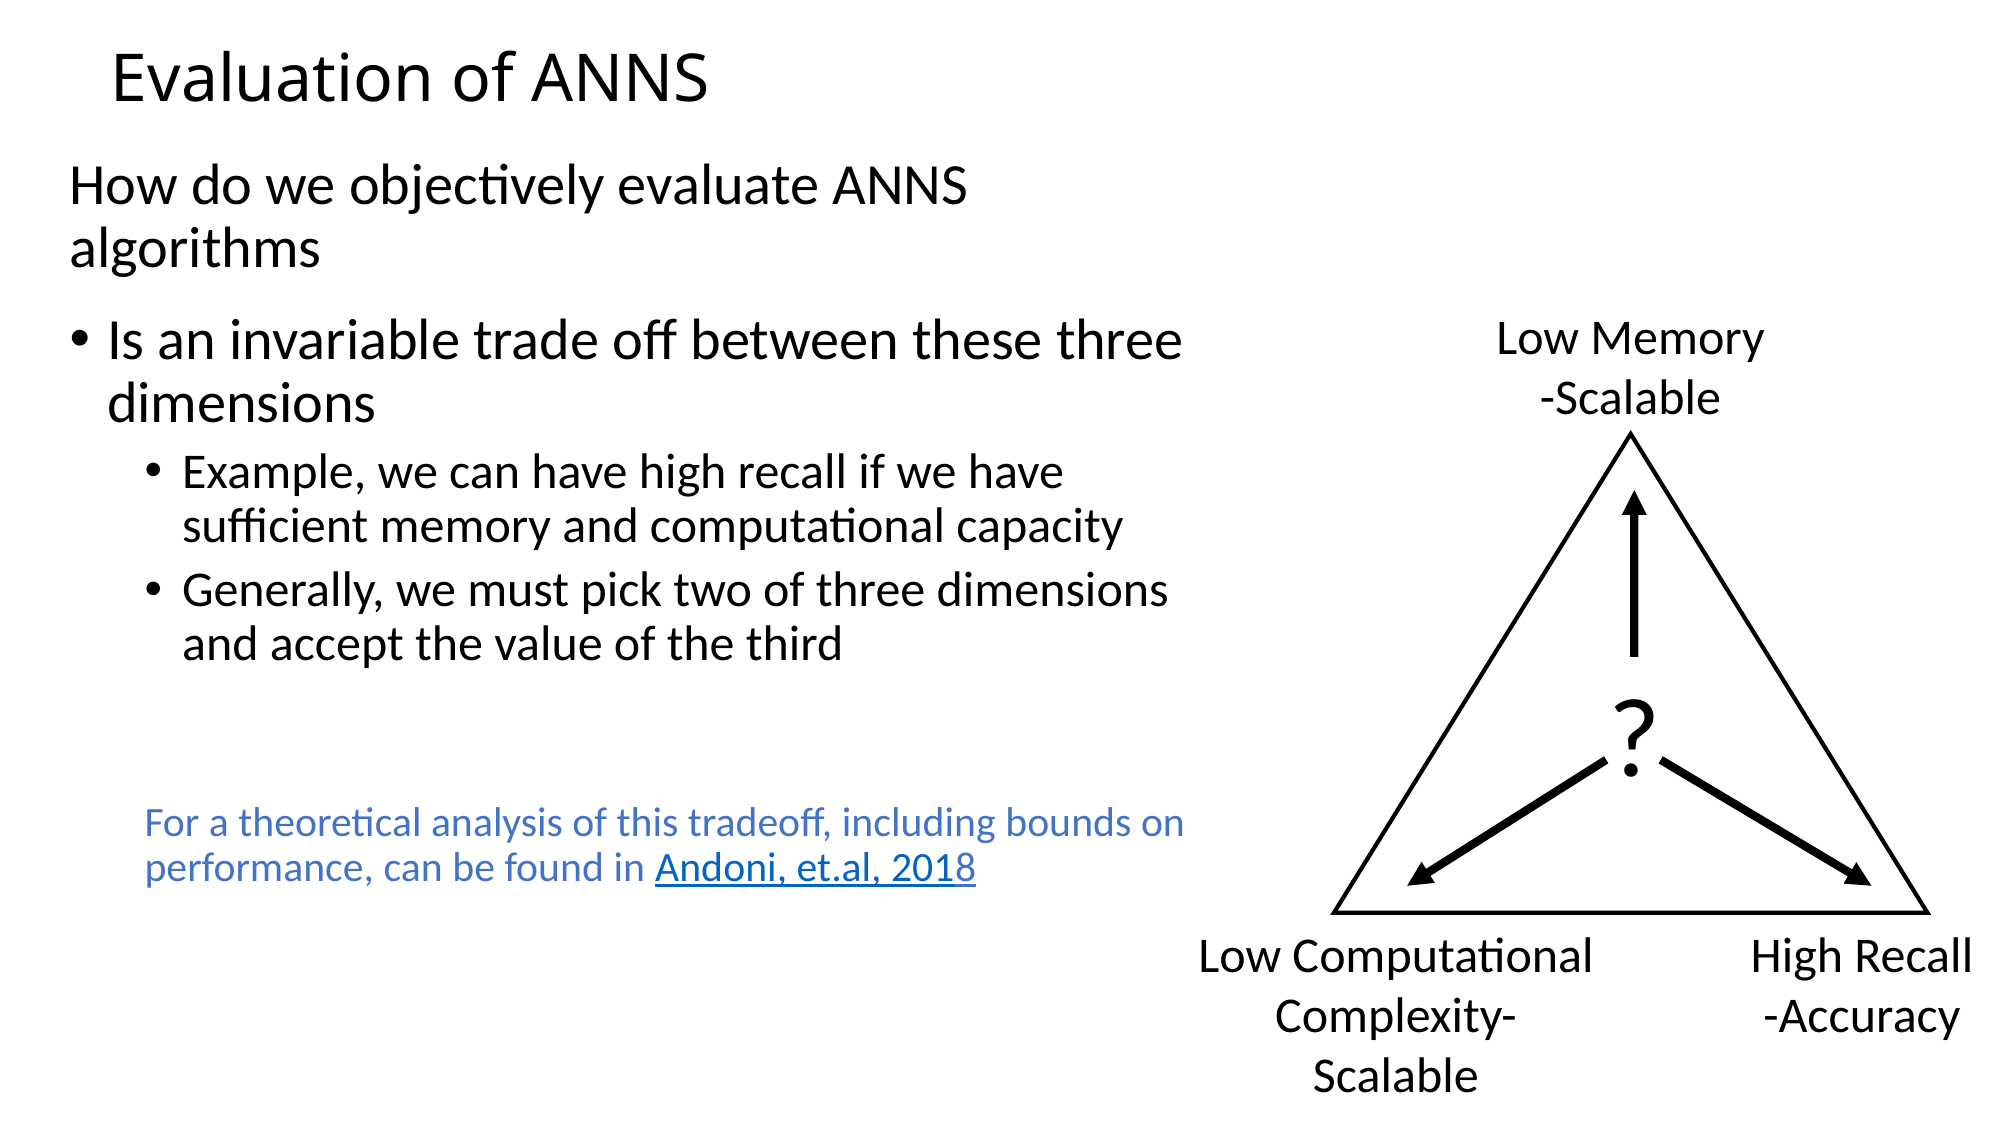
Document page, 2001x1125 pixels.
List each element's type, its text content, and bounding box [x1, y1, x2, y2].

title Evaluation of ANNS [95, 36, 1821, 124]
text_box [1428, 433, 1834, 759]
text_box High Recall -Accuracy [1724, 914, 2000, 1050]
text_box Low Memory -Scalable [1476, 297, 1785, 433]
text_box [1660, 759, 1872, 886]
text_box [1407, 759, 1607, 886]
text_box ? [1576, 656, 1692, 807]
text_box [1332, 792, 1930, 914]
list How do we objectively evaluate ANNS algorithms Is an invariable trade off between these three dimensions Example, we can have high recall if we have sufficient memory and computational capacity Generally, we must pick two of three dimensions and accept the value of the third For a theoretical analysis of this tradeoff, including bounds on performance, can be found in Andoni, et.al, 2018 [54, 146, 1234, 1082]
text_box Low Computational Complexity-Scalable [1177, 914, 1615, 1110]
